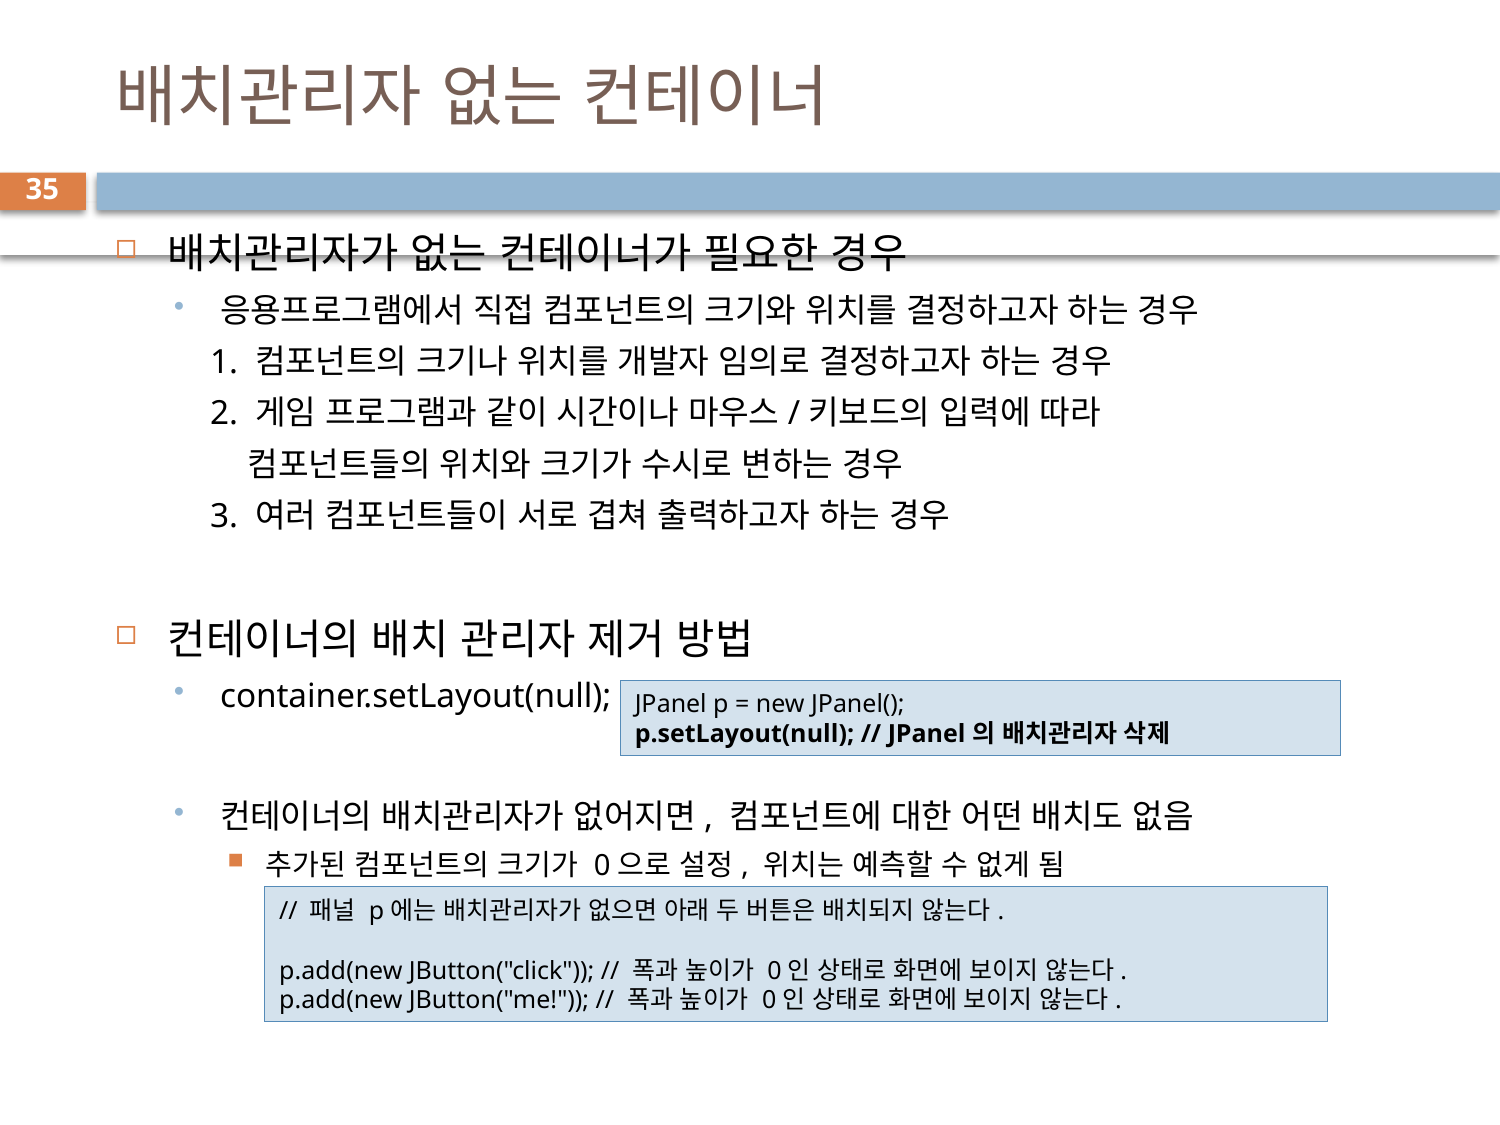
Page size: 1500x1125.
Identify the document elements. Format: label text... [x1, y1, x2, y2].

text_box // 패널 p에는 배치관리자가 없으면 아래 두 버튼은 배치되지 않는다. p.add(new JButton("click")); // 폭과 높이가 0인 상태로 화면에 보이지 않는다. p.add(new JButton("me!")); // 폭과 높이가 0인 상태로 화면에 보이지 않는다. [264, 886, 1328, 1022]
slide_number 35 [0, 170, 87, 211]
title 배치관리자 없는 컨테이너 [100, 37, 1438, 149]
list 배치관리자가 없는 컨테이너가 필요한 경우 응용프로그램에서 직접 컴포넌트의 크기와 위치를 결정하고자 하는 경우 1. 컴포넌트의 크기나 위치를 개발자 임의로 결정하고자 하는 경우 2. 게임 프로그램과 같이 시간이나 마우스/키보드의 입력에 따라 컴포넌트들의 위치와 크기가 수시로 변하는 경우 3. 여러 컴포넌트들이 서로 겹쳐 출력하고자 하는 경우 컨테이너의 배치 관리자 제거 방법 container.setLayout(null); 컨테이너의 배치관리자가 없어지면, 컴포넌트에 대한 어떤 배치도 없음 추가된 컴포넌트의 크기가 0으로 설정, 위치는 예측할 수 없게 됨 [100, 219, 1438, 1047]
text_box JPanel p = new JPanel(); p.setLayout(null); // JPanel의 배치관리자 삭제 [620, 680, 1341, 756]
